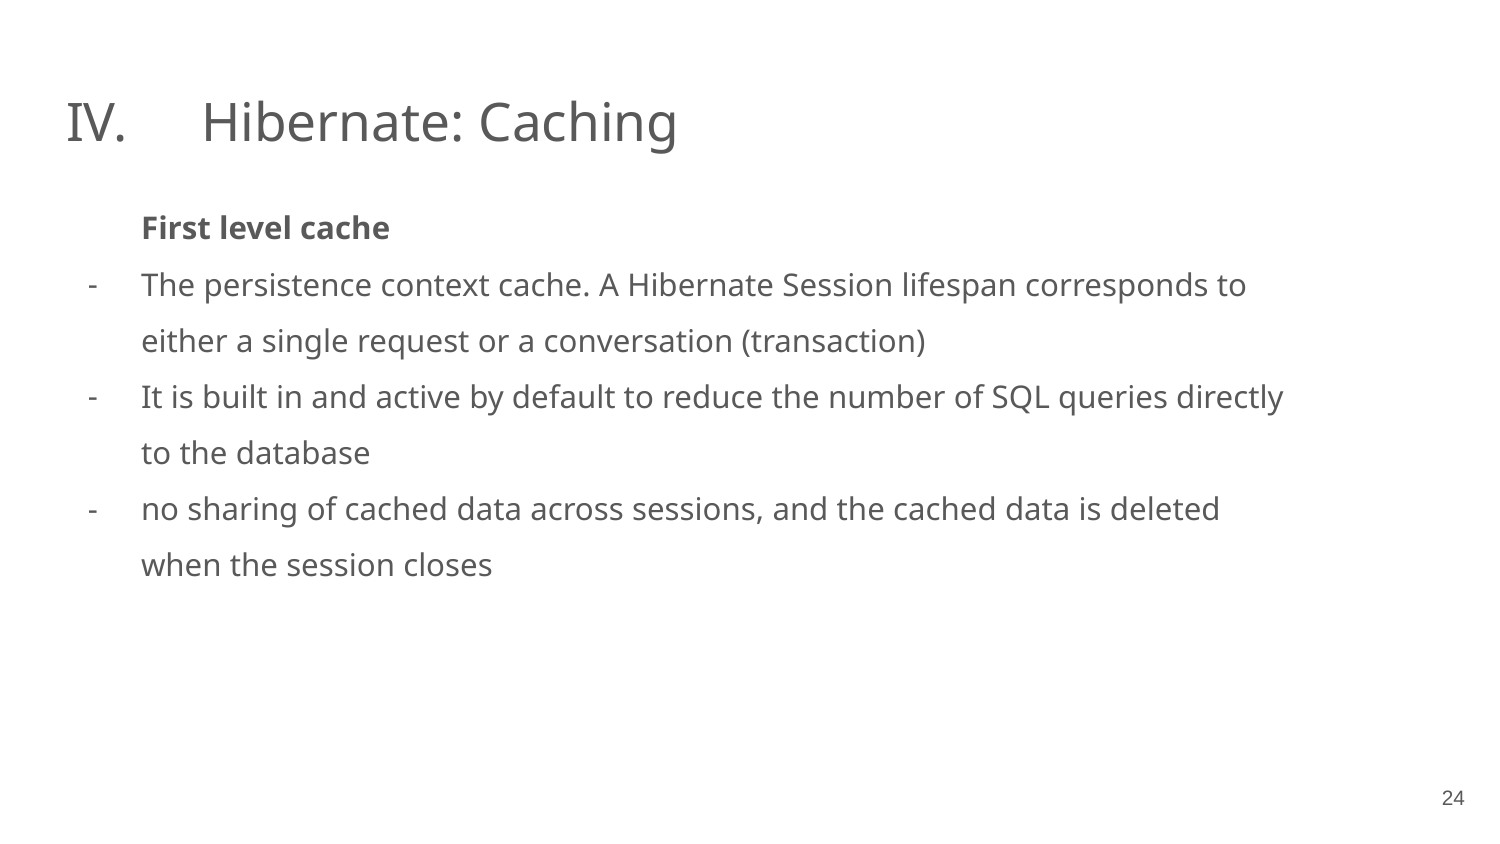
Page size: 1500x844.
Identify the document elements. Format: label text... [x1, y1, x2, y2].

title IV. Hibernate: Caching [51, 72, 1449, 167]
list First level cache The persistence context cache. A Hibernate Session lifespan corresponds to either a single request or a conversation (transaction) It is built in and active by default to reduce the number of SQL queries directly to the database no sharing of cached data across sessions, and the cached data is deleted when the session closes [51, 174, 1326, 687]
slide_number ‹#› [1389, 764, 1480, 830]
